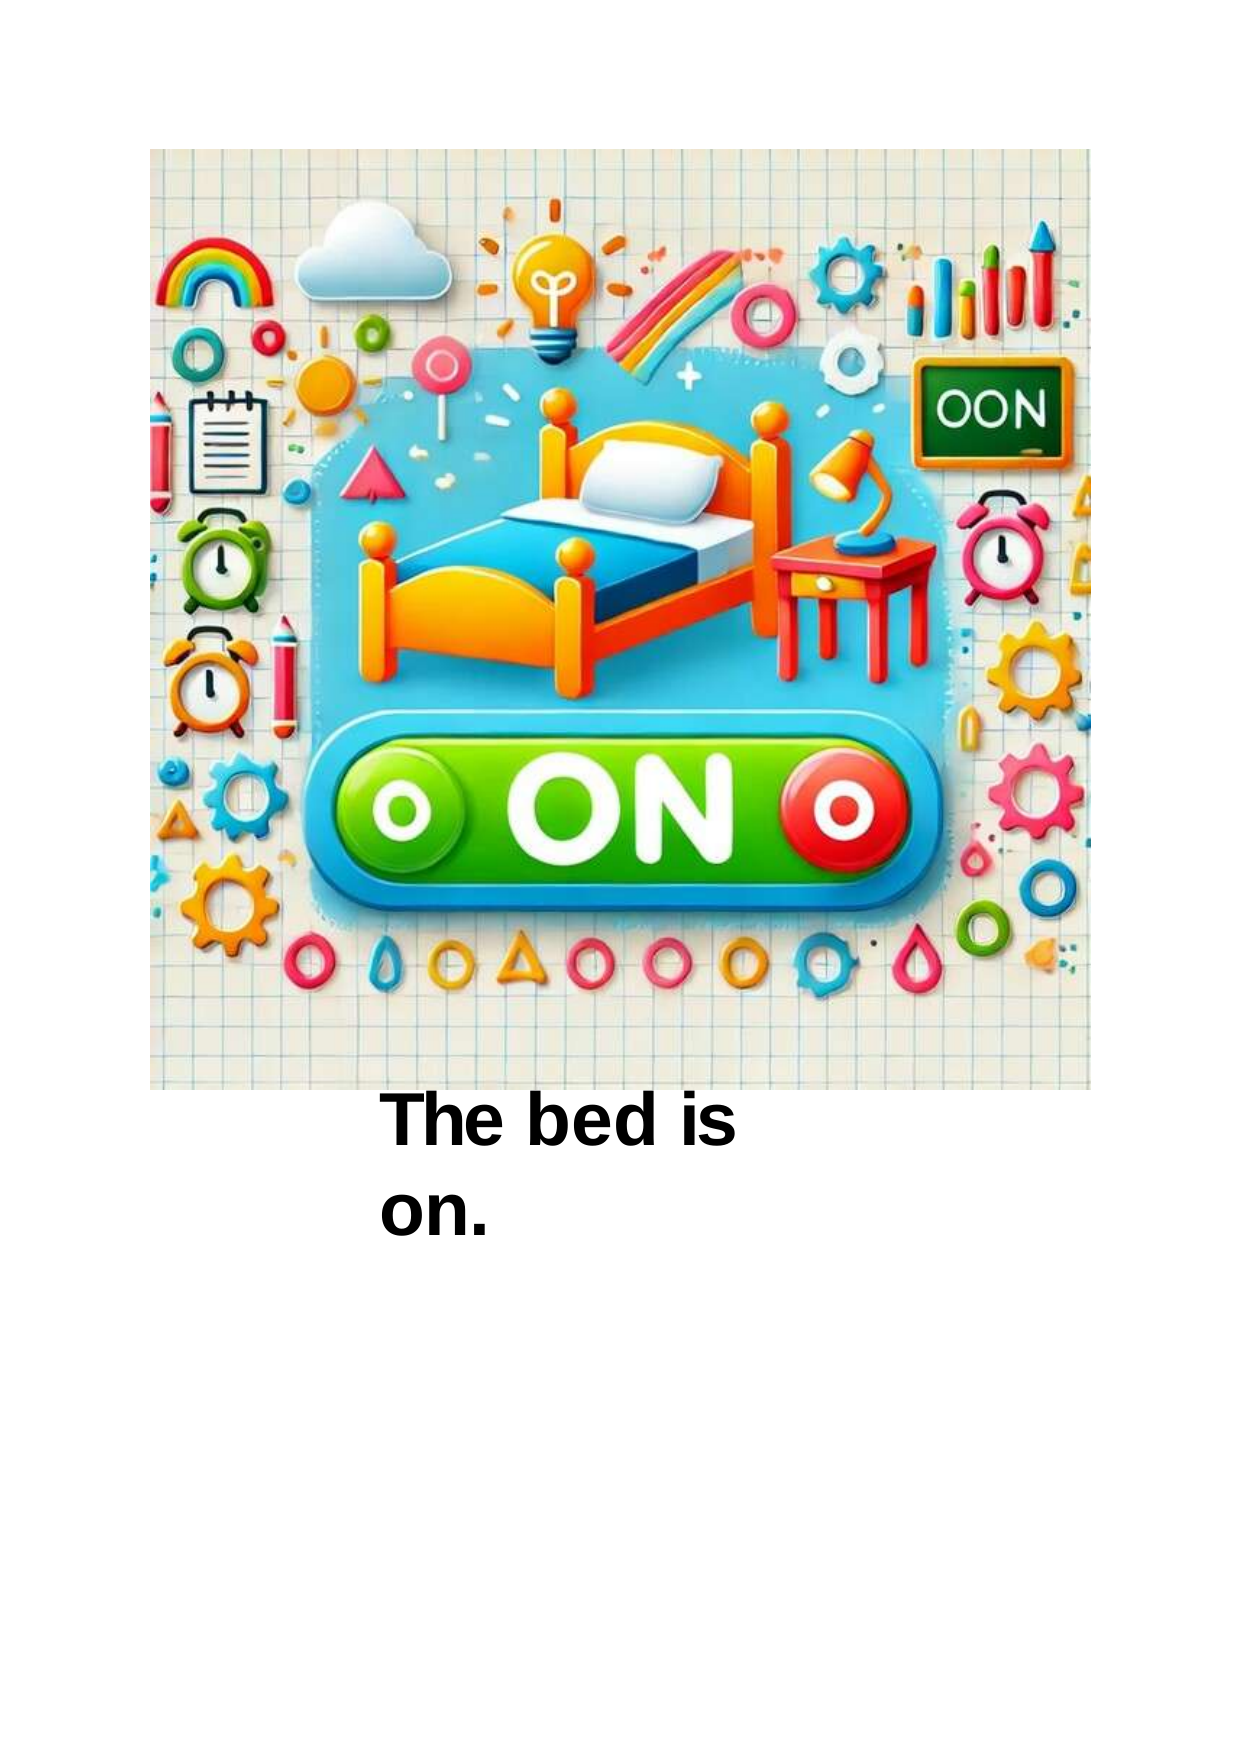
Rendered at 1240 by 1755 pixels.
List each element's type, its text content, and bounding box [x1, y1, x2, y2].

picture [149, 149, 1091, 1091]
text_box The bed is on. [377, 1099, 864, 1250]
